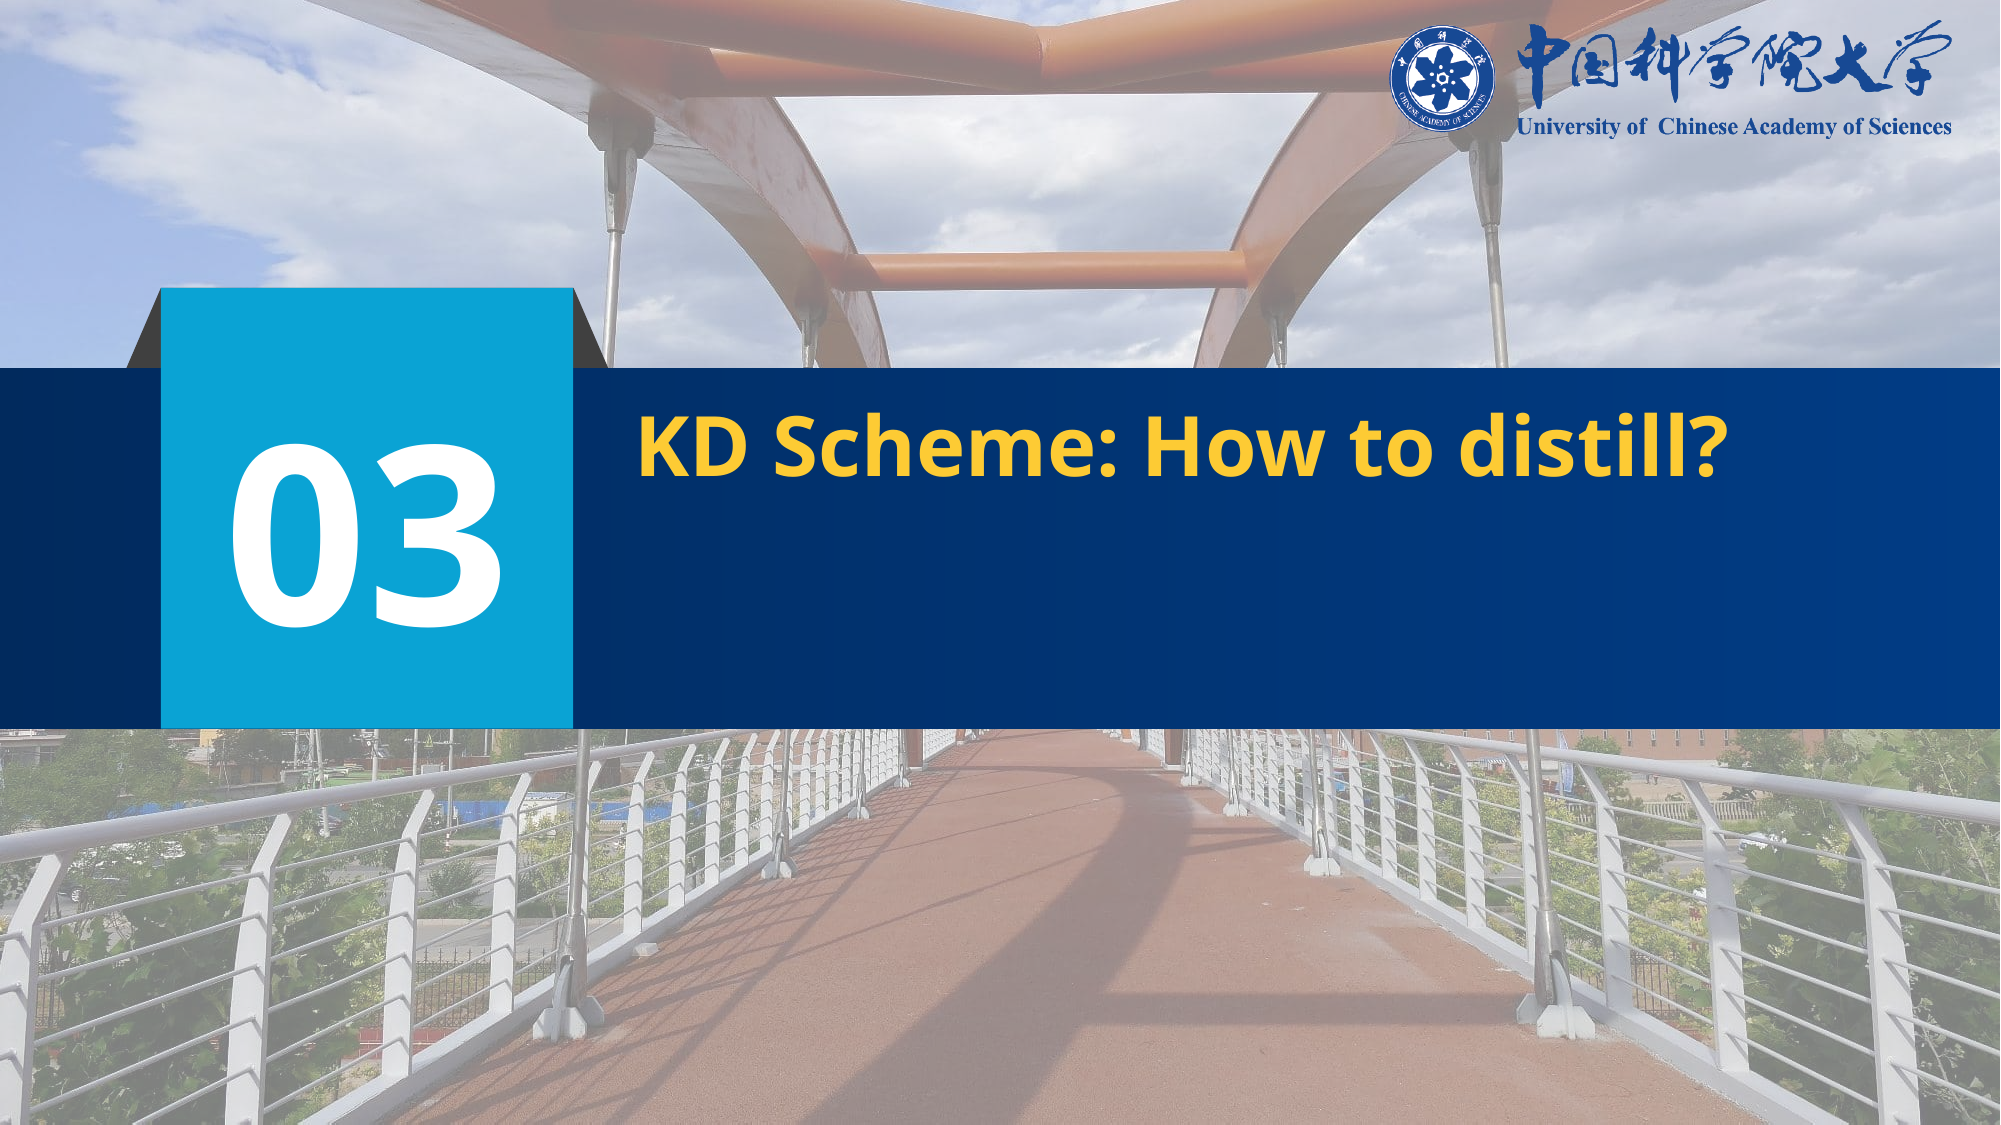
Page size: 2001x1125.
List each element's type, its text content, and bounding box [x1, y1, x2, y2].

text_box 34M [0, 729, 2000, 1125]
text_box 03 [209, 368, 526, 683]
text_box [574, 368, 2000, 729]
text_box [0, 368, 160, 729]
text_box KD Scheme: How to distill? [619, 385, 1840, 501]
text_box 34M [0, 0, 2000, 368]
text_box [160, 287, 574, 729]
text_box [574, 288, 609, 368]
text_box [126, 289, 160, 368]
picture [1389, 20, 1952, 139]
